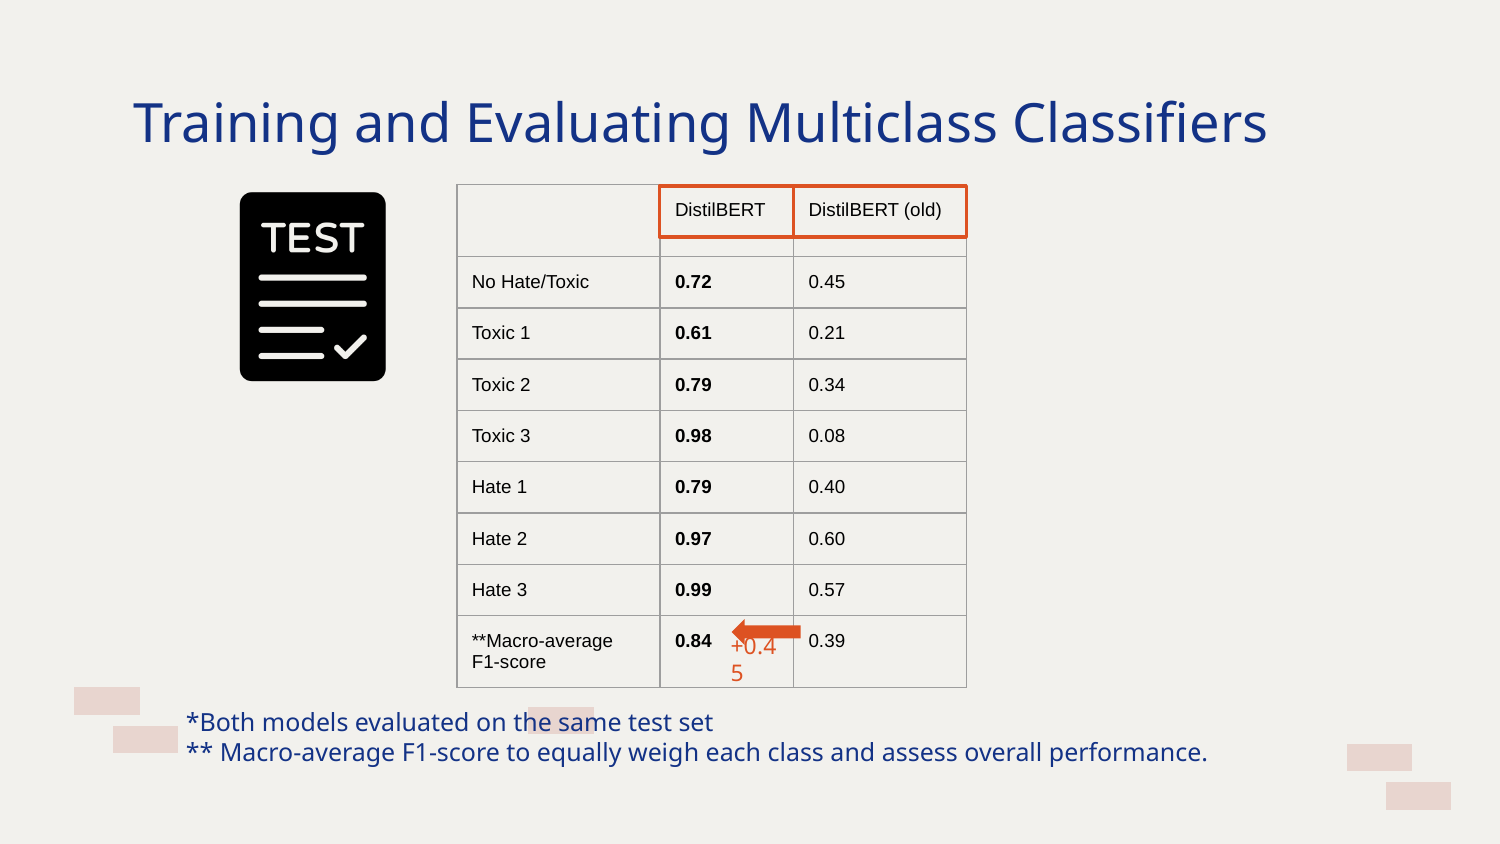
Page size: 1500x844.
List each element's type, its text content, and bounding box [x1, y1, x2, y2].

table_cell **Macro-average F1-score [458, 616, 659, 687]
table_cell 0.21 [794, 309, 966, 358]
table_header DistilBERT [661, 238, 793, 256]
table_cell 0.40 [794, 462, 966, 512]
table_header DistilBERT (old) [794, 238, 966, 256]
table_cell 0.79 [661, 360, 793, 410]
table_cell 0.84 [661, 616, 793, 687]
table_cell Toxic 1 [458, 309, 659, 358]
table_cell 0.79 [661, 462, 793, 512]
table_cell 0.98 [661, 411, 793, 461]
text_box *Both models evaluated on the same test set ** Macro-average F1-score to equally weigh each class and assess overall performance. [170, 691, 1382, 776]
text_box [793, 185, 967, 238]
table_cell Hate 3 [458, 565, 659, 615]
title Training and Evaluating Multiclass Classifiers [118, 72, 1382, 167]
table_cell Toxic 2 [458, 360, 659, 410]
text_box [804, 585, 874, 614]
table_cell 0.61 [661, 309, 793, 358]
table_cell Hate 1 [458, 462, 659, 512]
table_cell 0.34 [794, 360, 966, 410]
text_box +0.45 [715, 644, 805, 673]
text_box [659, 185, 793, 238]
table_cell No Hate/Toxic [458, 257, 659, 307]
table_cell 0.60 [794, 514, 966, 564]
picture [210, 184, 416, 390]
table_cell 0.39 [794, 616, 966, 687]
table_cell Toxic 3 [458, 411, 659, 461]
table_cell 0.08 [794, 411, 966, 461]
table_cell 0.99 [661, 565, 793, 615]
table_header [458, 185, 659, 256]
table_cell 0.97 [661, 514, 793, 564]
table_cell 0.45 [794, 257, 966, 307]
table_cell 0.57 [794, 565, 966, 615]
text_box [731, 619, 801, 644]
table_cell Hate 2 [458, 514, 659, 564]
table_cell 0.72 [661, 257, 793, 307]
